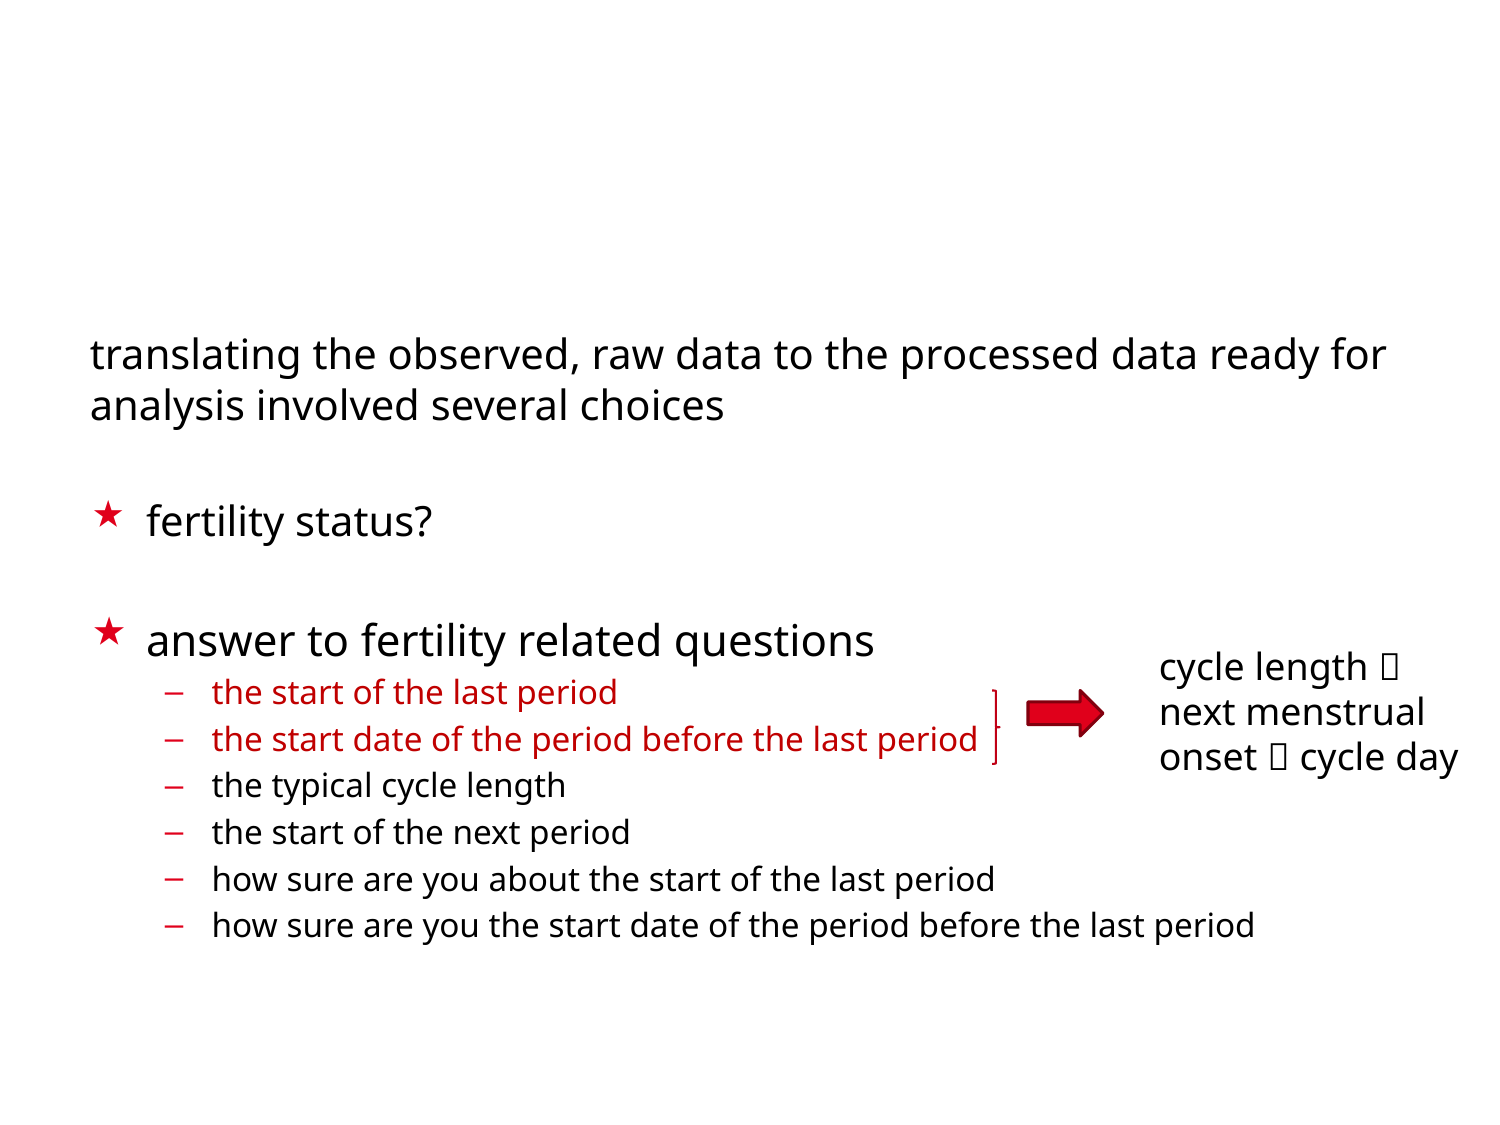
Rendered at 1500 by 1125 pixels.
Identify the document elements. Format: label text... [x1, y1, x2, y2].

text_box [991, 635, 1500, 788]
list translating the observed, raw data to the processed data ready for analysis involved several choices fertility status? answer to fertility related questions the start of the last period the start date of the period before the last period the typical cycle length the start of the next period how sure are you about the start of the last period how sure are you the start date of the period before the last period [75, 262, 1425, 1005]
